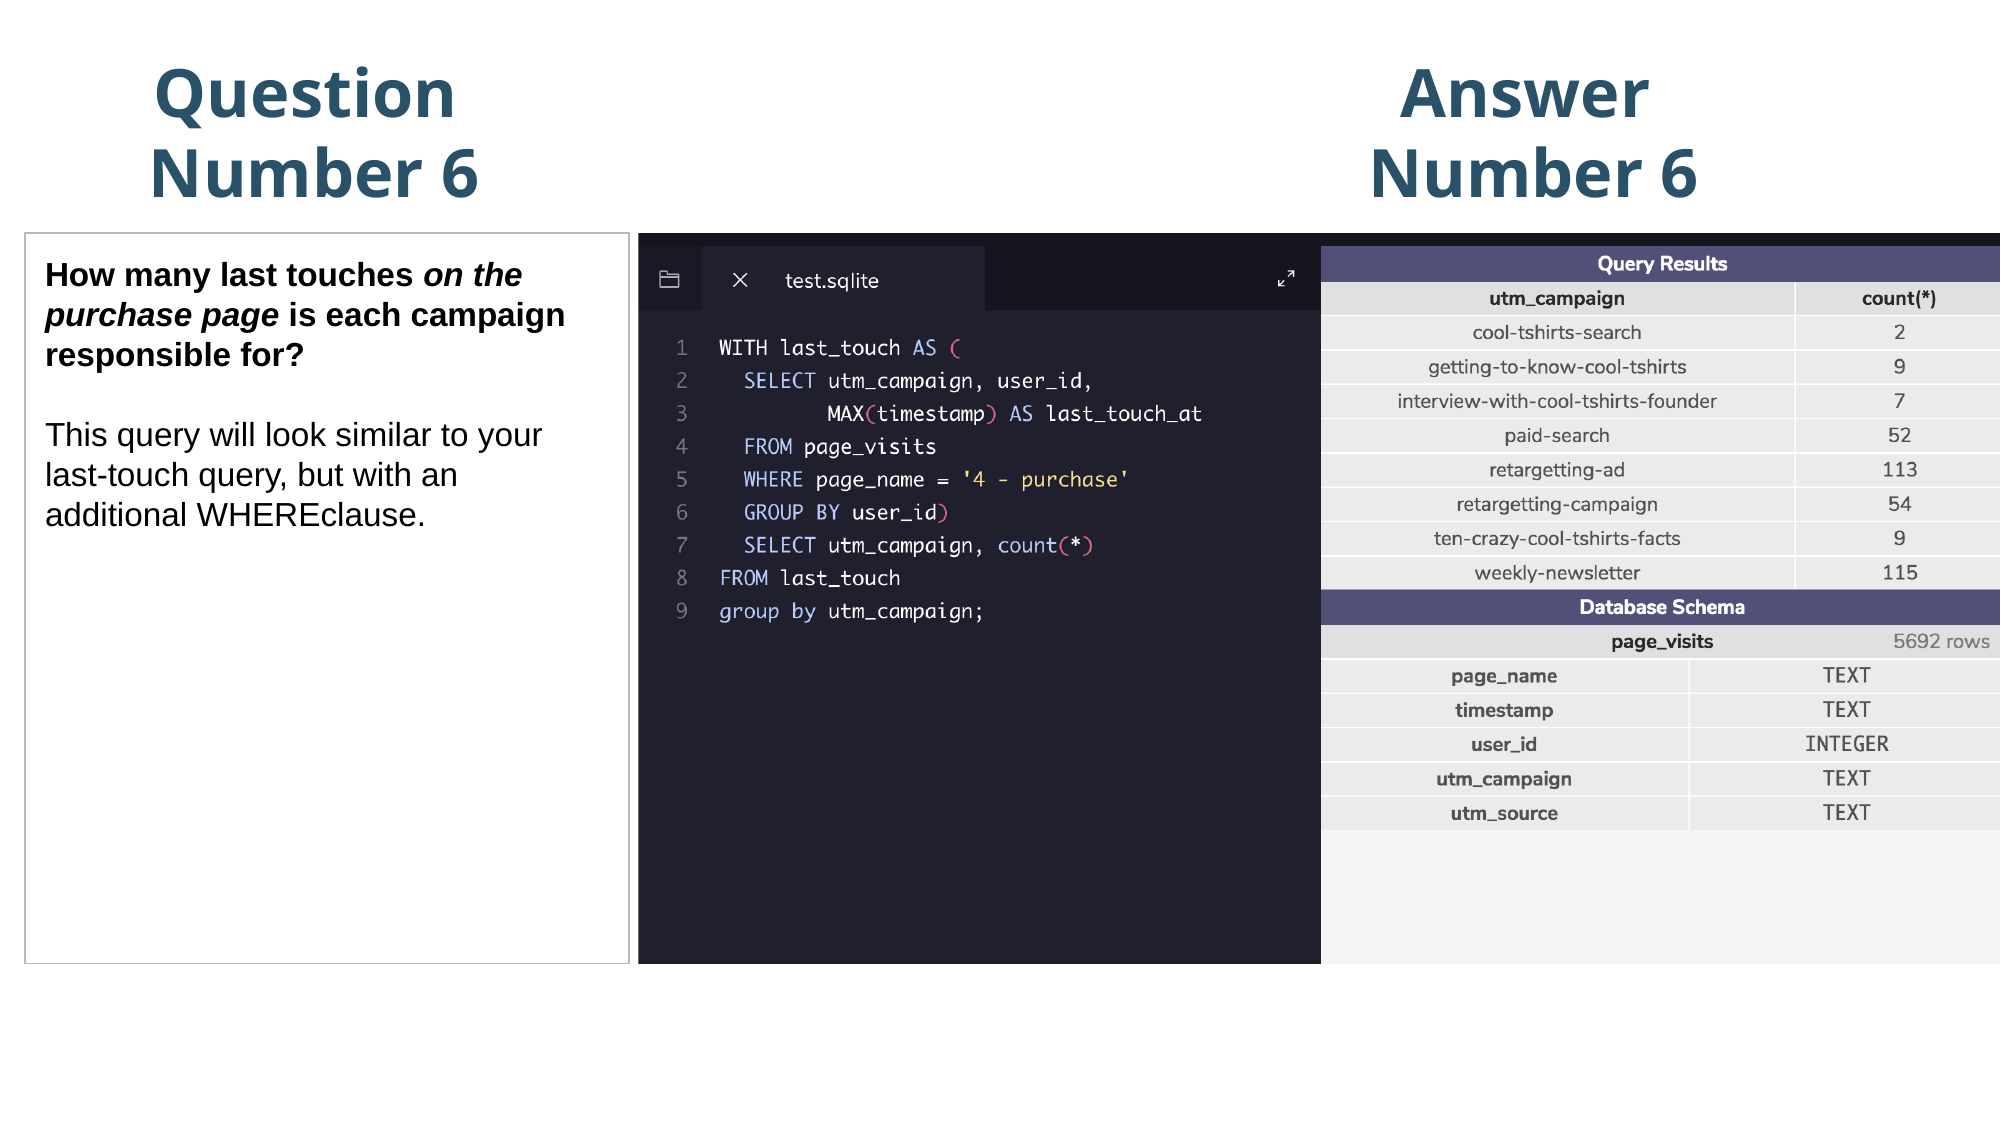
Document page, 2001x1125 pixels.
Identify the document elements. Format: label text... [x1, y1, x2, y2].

text_box How many last touches on the purchase page is each campaign responsible for? This query will look similar to your last-touch query, but with an additional WHEREclause. [24, 233, 629, 964]
text_box Question Number 6 [0, 47, 629, 231]
picture [638, 232, 2000, 964]
text_box Answer Number 6 [1251, 47, 1816, 231]
